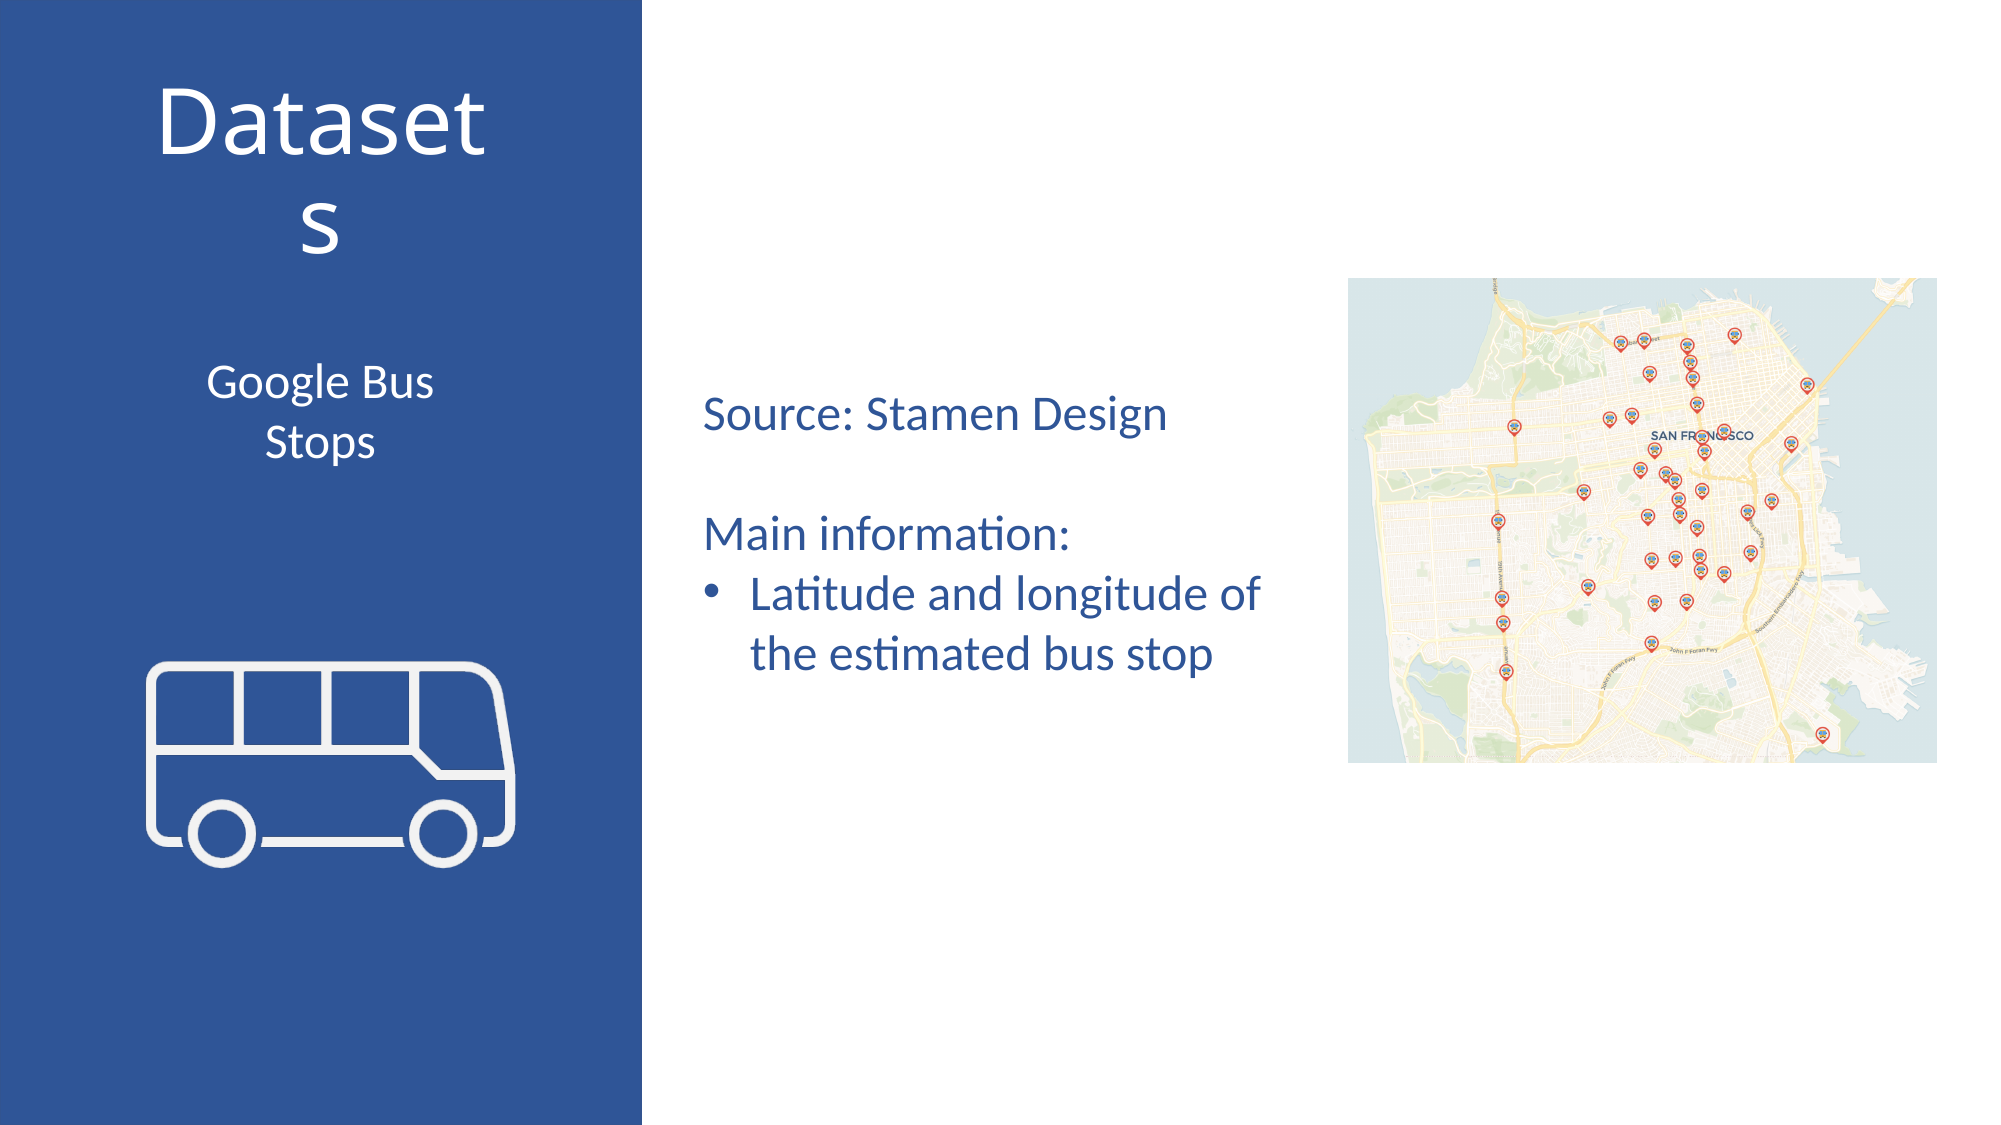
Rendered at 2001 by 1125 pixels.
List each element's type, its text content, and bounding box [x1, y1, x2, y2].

text_box [0, 0, 642, 1125]
picture [1348, 278, 1937, 763]
title Datasets [130, 191, 511, 281]
text_box Source: Stamen Design Main information: Latitude and longitude of the estimated bus stop [688, 373, 1302, 748]
text_box Google Bus Stops [139, 341, 501, 476]
picture [130, 562, 531, 963]
